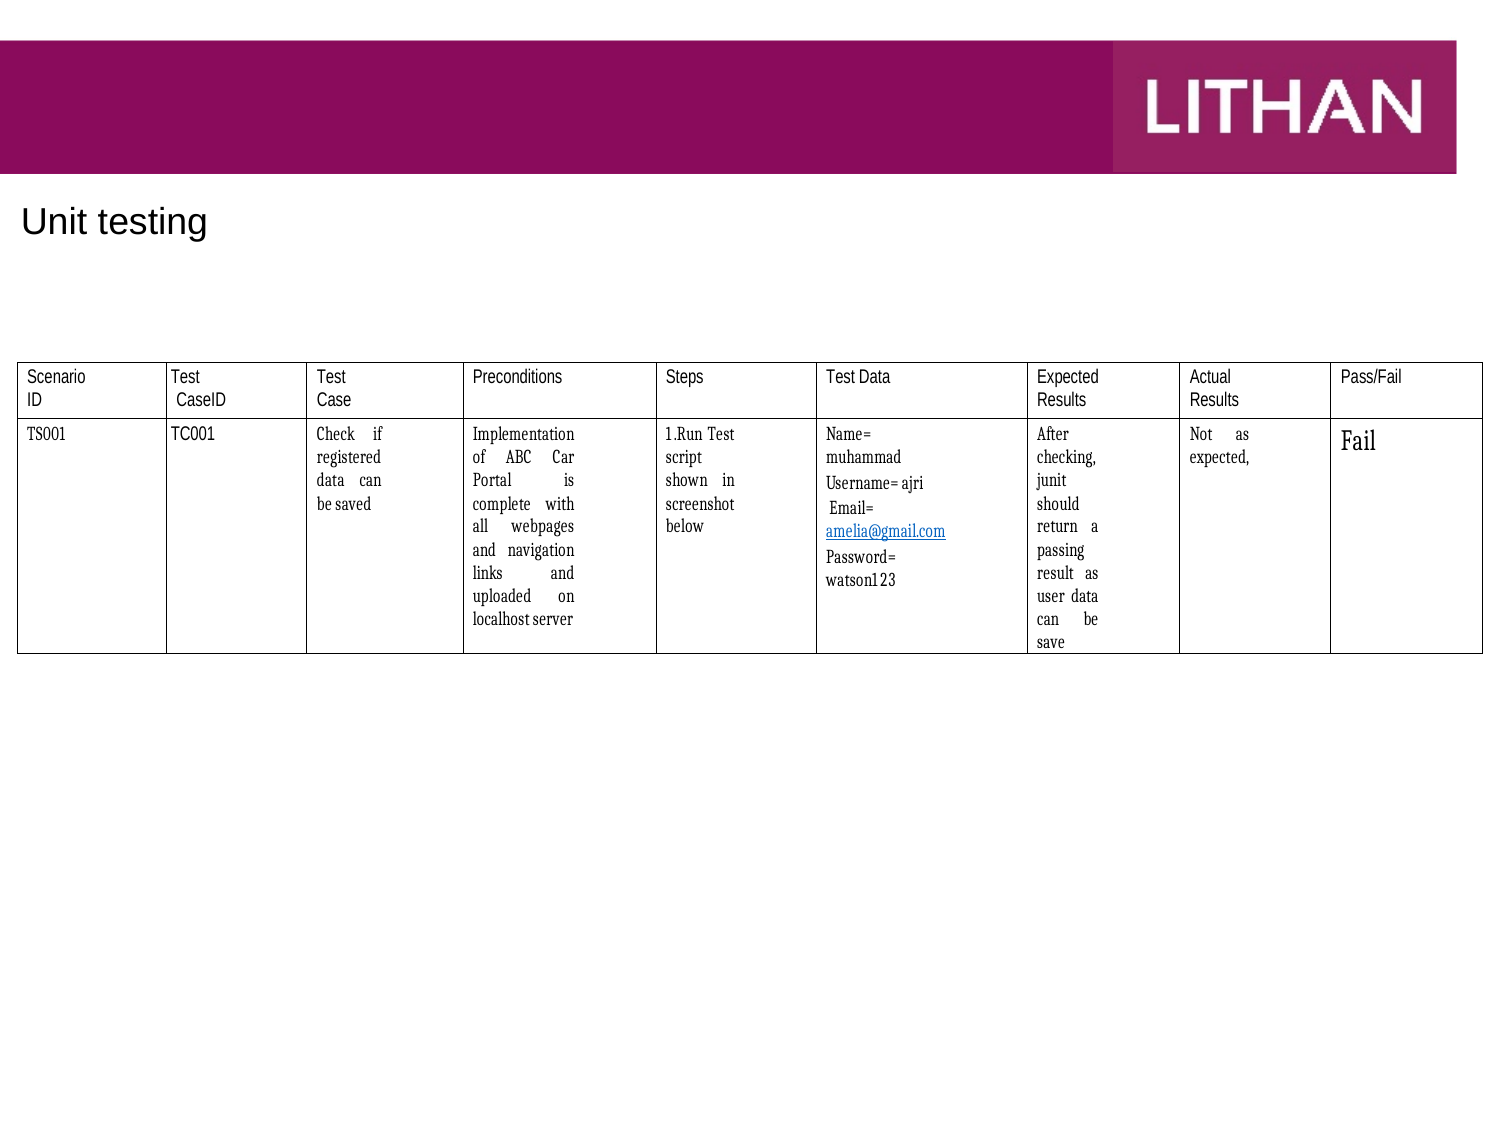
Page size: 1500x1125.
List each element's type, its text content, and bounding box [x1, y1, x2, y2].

picture [0, 37, 1460, 178]
text_box Unit testing [6, 189, 234, 250]
picture [0, 361, 1500, 711]
